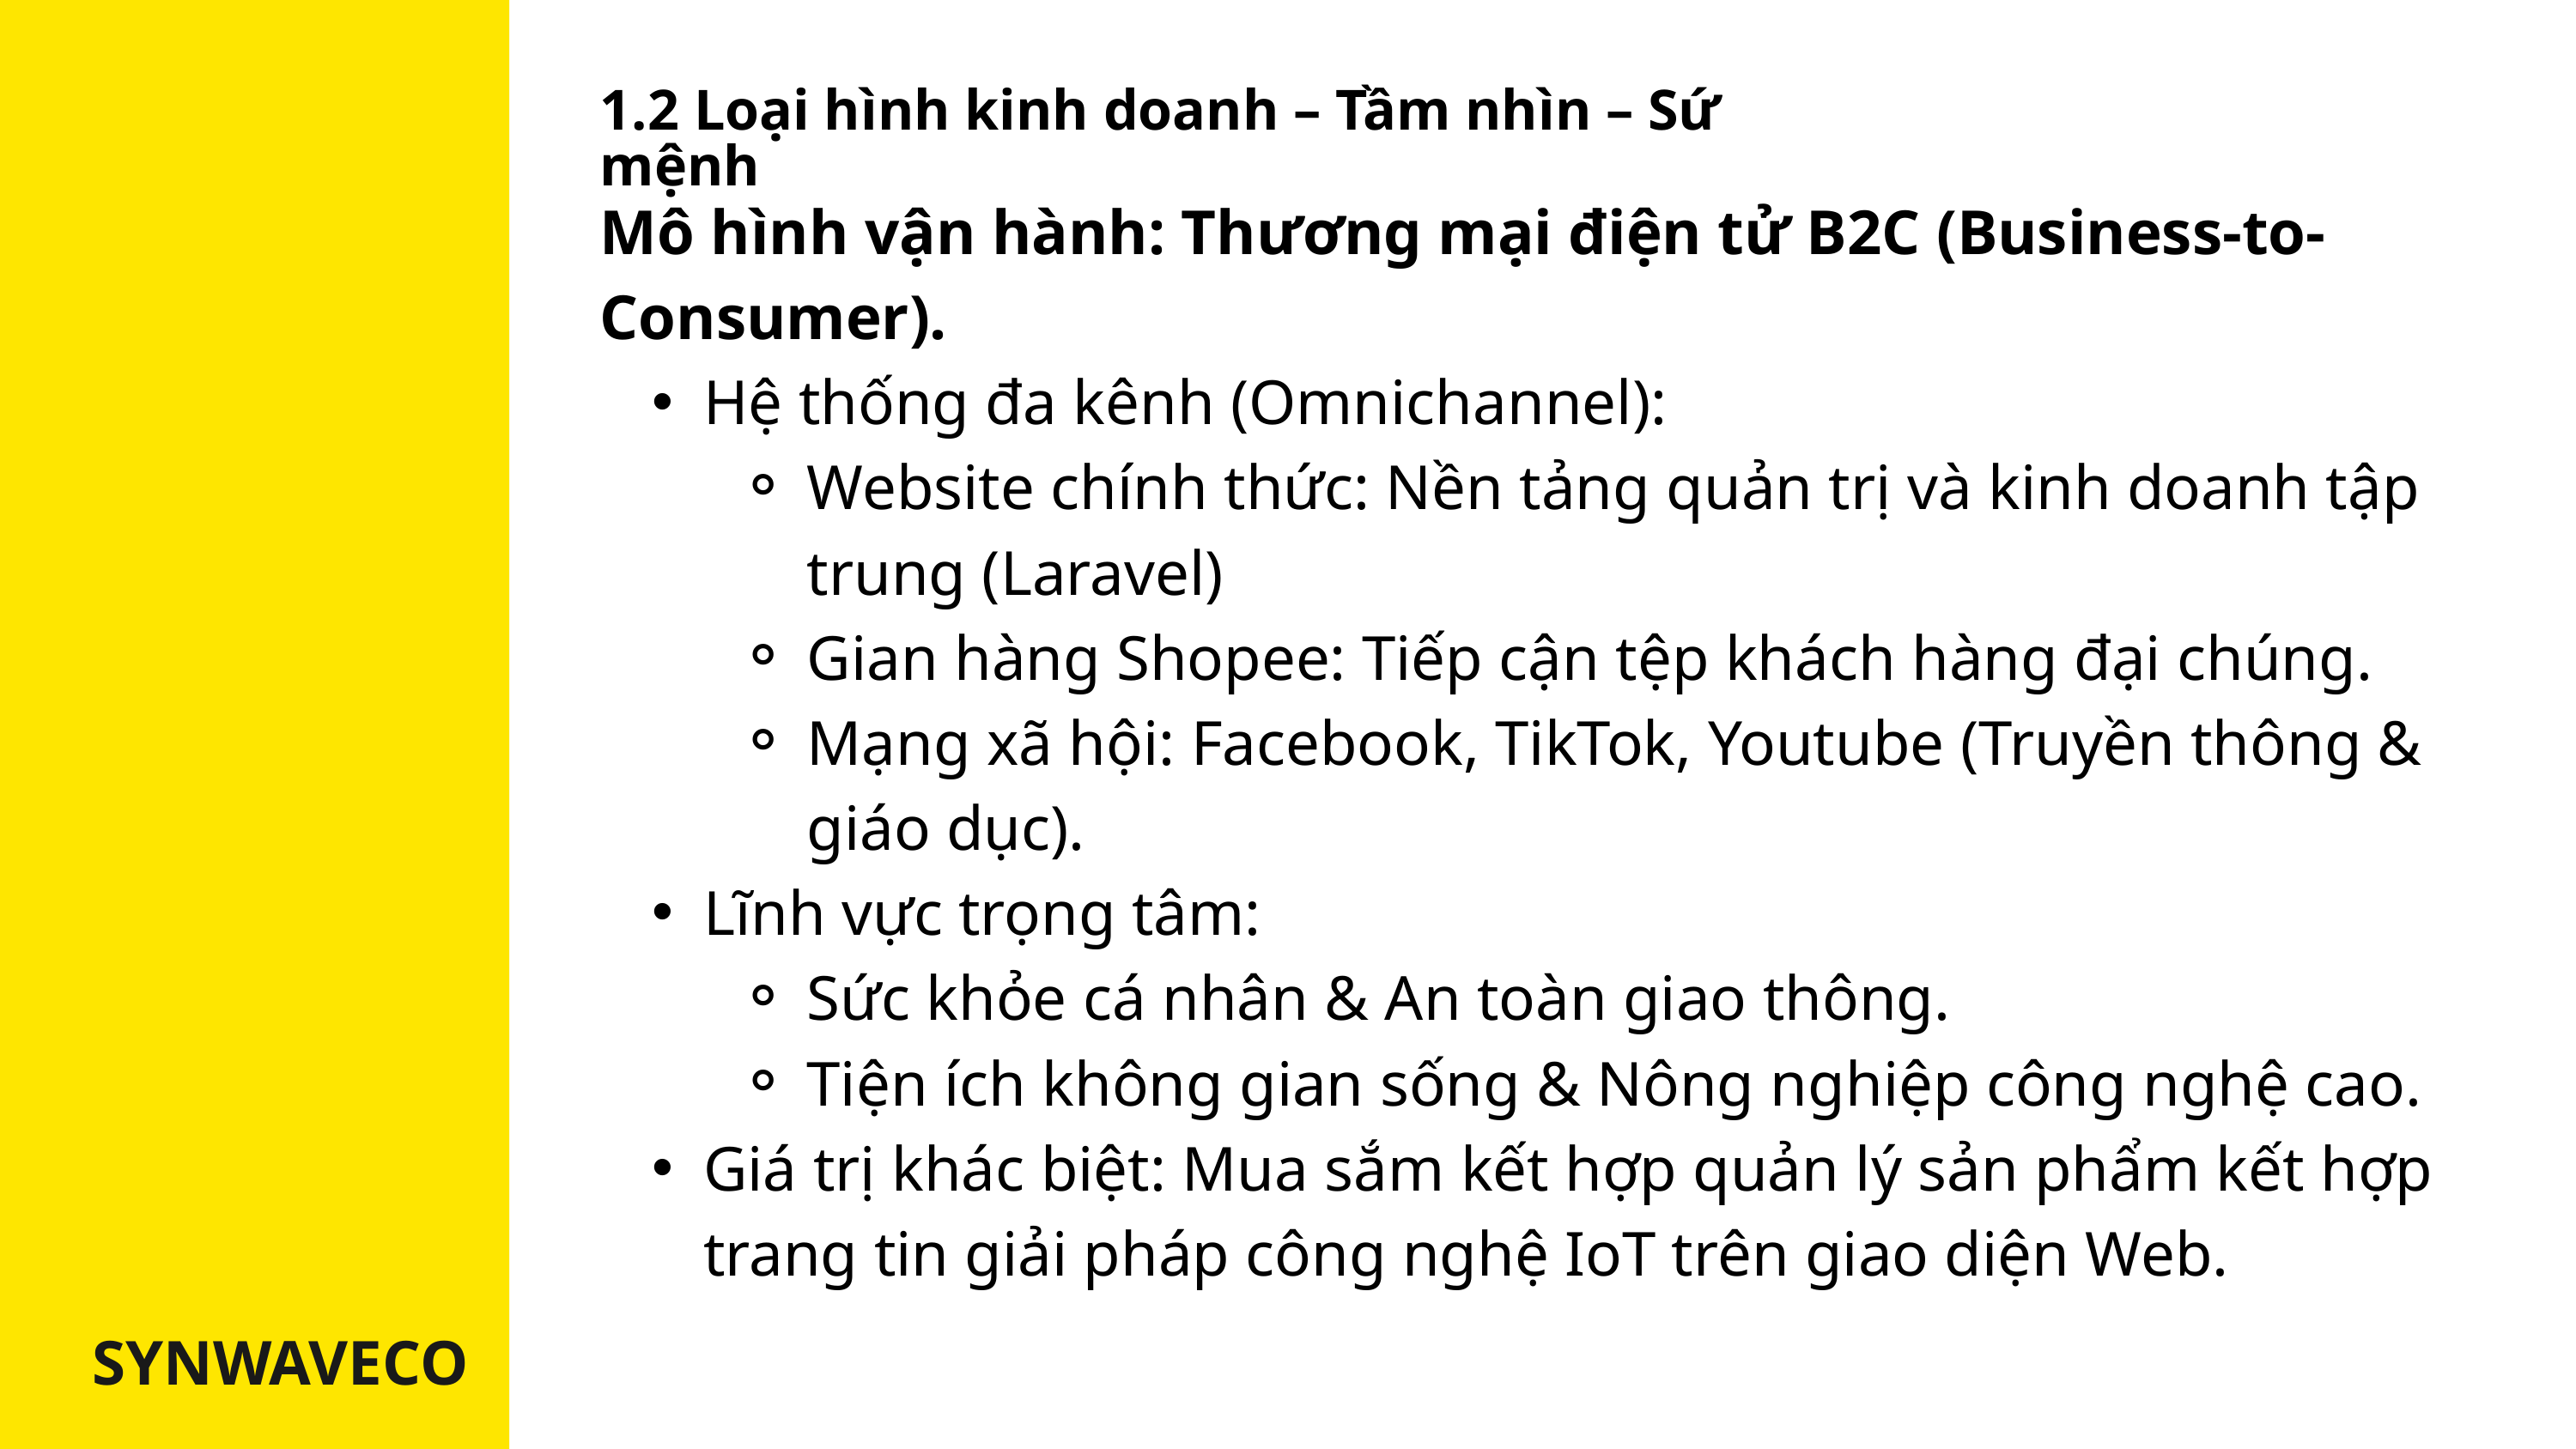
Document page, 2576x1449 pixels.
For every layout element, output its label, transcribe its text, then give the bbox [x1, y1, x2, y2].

text_box Mô hình vận hành: Thương mại điện tử B2C (Business-to-Consumer). Hệ thống đa kênh (Omnichannel): Website chính thức: Nền tảng quản trị và kinh doanh tập trung (Laravel) Gian hàng Shopee: Tiếp cận tệp khách hàng đại chúng. Mạng xã hội: Facebook, TikTok, Youtube (Truyền thông & giáo dục). Lĩnh vực trọng tâm: Sức khỏe cá nhân & An toàn giao thông. Tiện ích không gian sống & Nông nghiệp công nghệ cao. Giá trị khác biệt: Mua sắm kết hợp quản lý sản phẩm kết hợp trang tin giải pháp công nghệ IoT trên giao diện Web. [600, 181, 2506, 1373]
text_box 1.2 Loại hình kinh doanh – Tầm nhìn – Sứ mệnh [600, 85, 1852, 181]
text_box SYNWAVECO [88, 1324, 489, 1397]
text_box [0, 0, 510, 1449]
